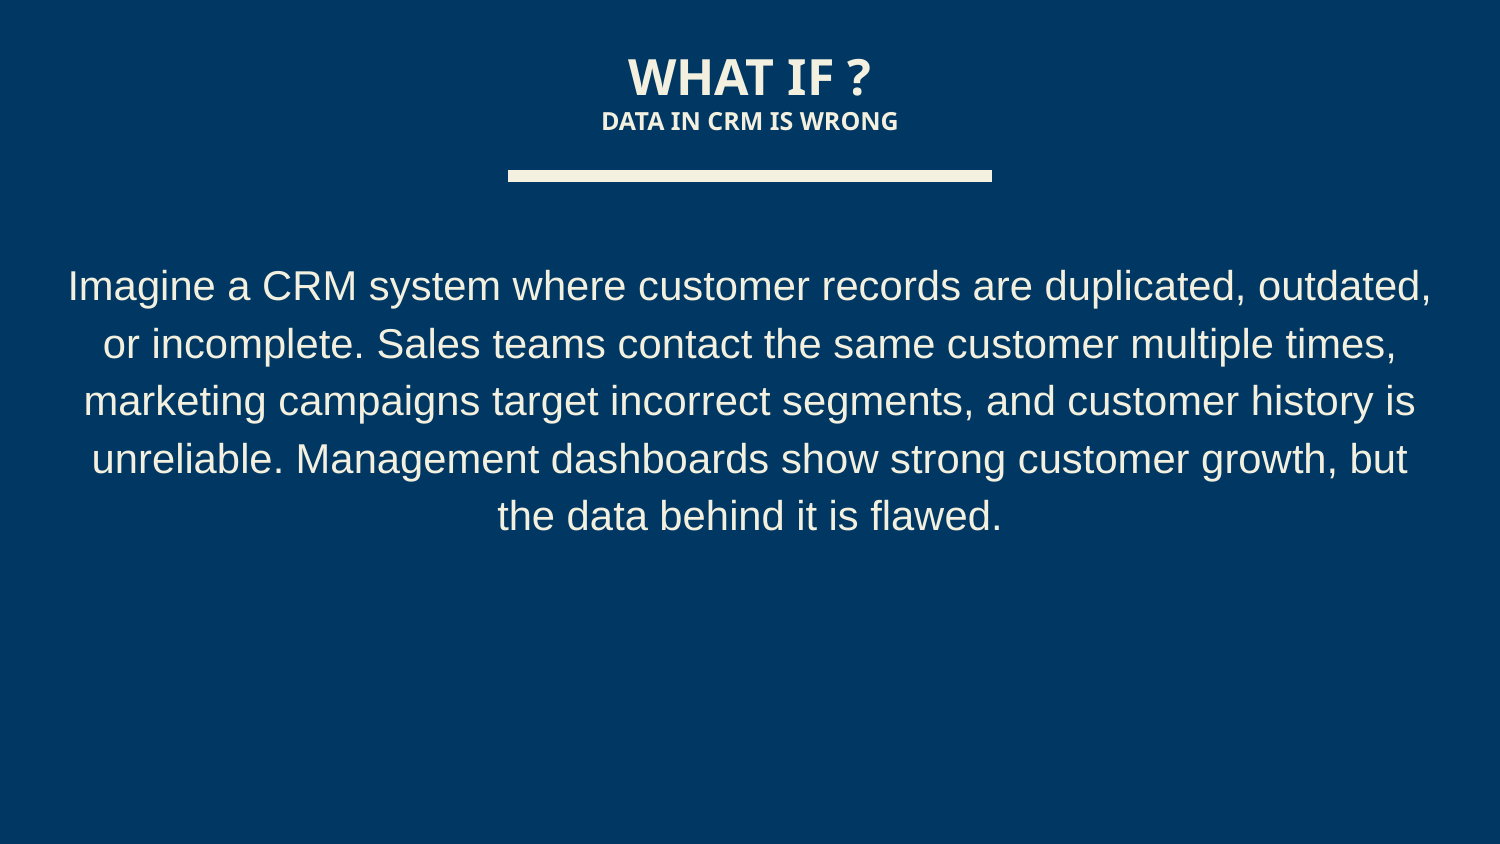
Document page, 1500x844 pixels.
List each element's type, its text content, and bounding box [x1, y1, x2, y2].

text_box Imagine a CRM system where customer records are duplicated, outdated, or incomplete. Sales teams contact the same customer multiple times, marketing campaigns target incorrect segments, and customer history is unreliable. Management dashboards show strong customer growth, but the data behind it is flawed. [66, 251, 1434, 539]
text_box WHAT IF ? DATA IN CRM IS WRONG [72, 45, 1428, 238]
